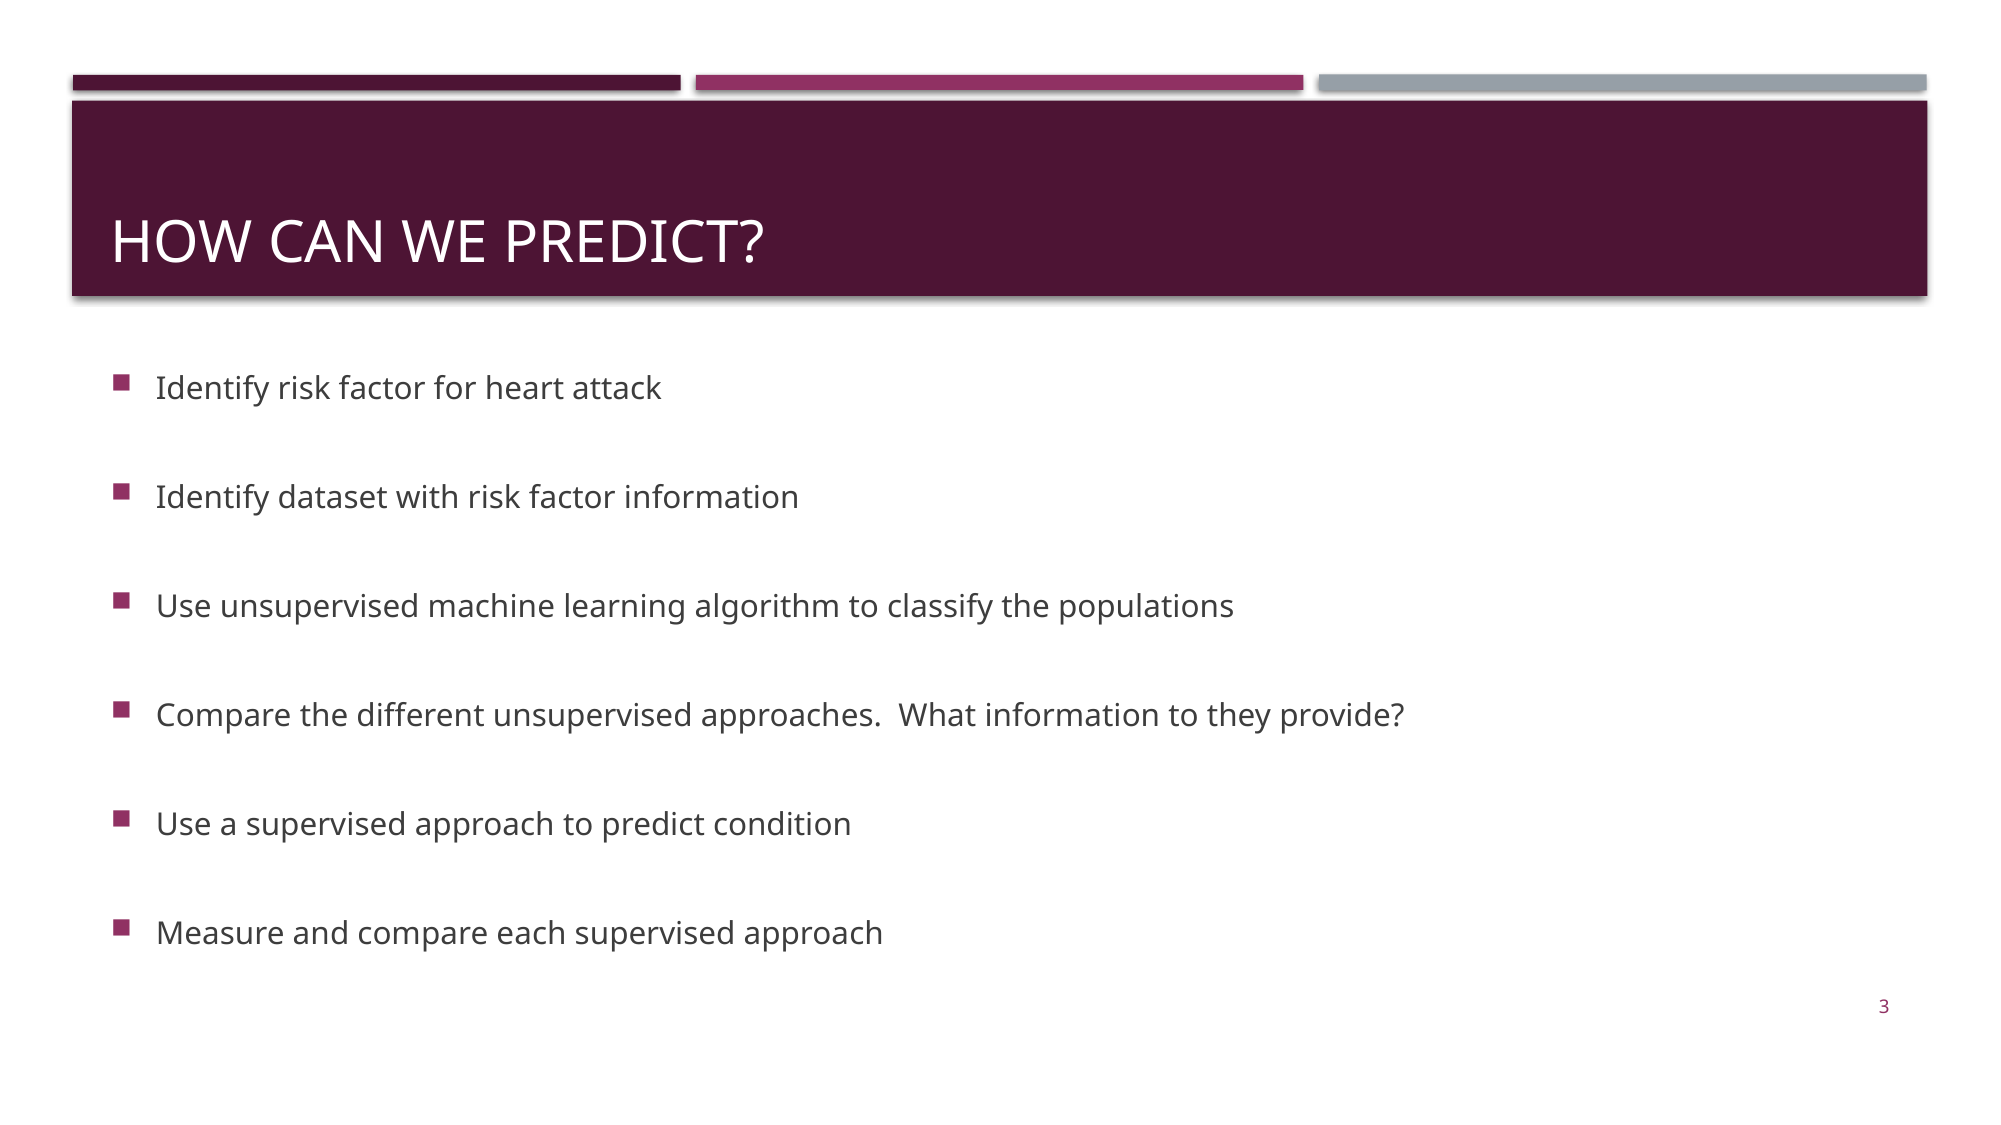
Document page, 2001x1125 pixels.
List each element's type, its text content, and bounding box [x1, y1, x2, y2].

title How can we predict? [95, 115, 1905, 282]
list Identify risk factor for heart attack Identify dataset with risk factor information Use unsupervised machine learning algorithm to classify the populations Compare the different unsupervised approaches. What information to they provide? Use a supervised approach to predict condition Measure and compare each supervised approach [95, 357, 1905, 962]
slide_number 3 [1732, 977, 1905, 1037]
